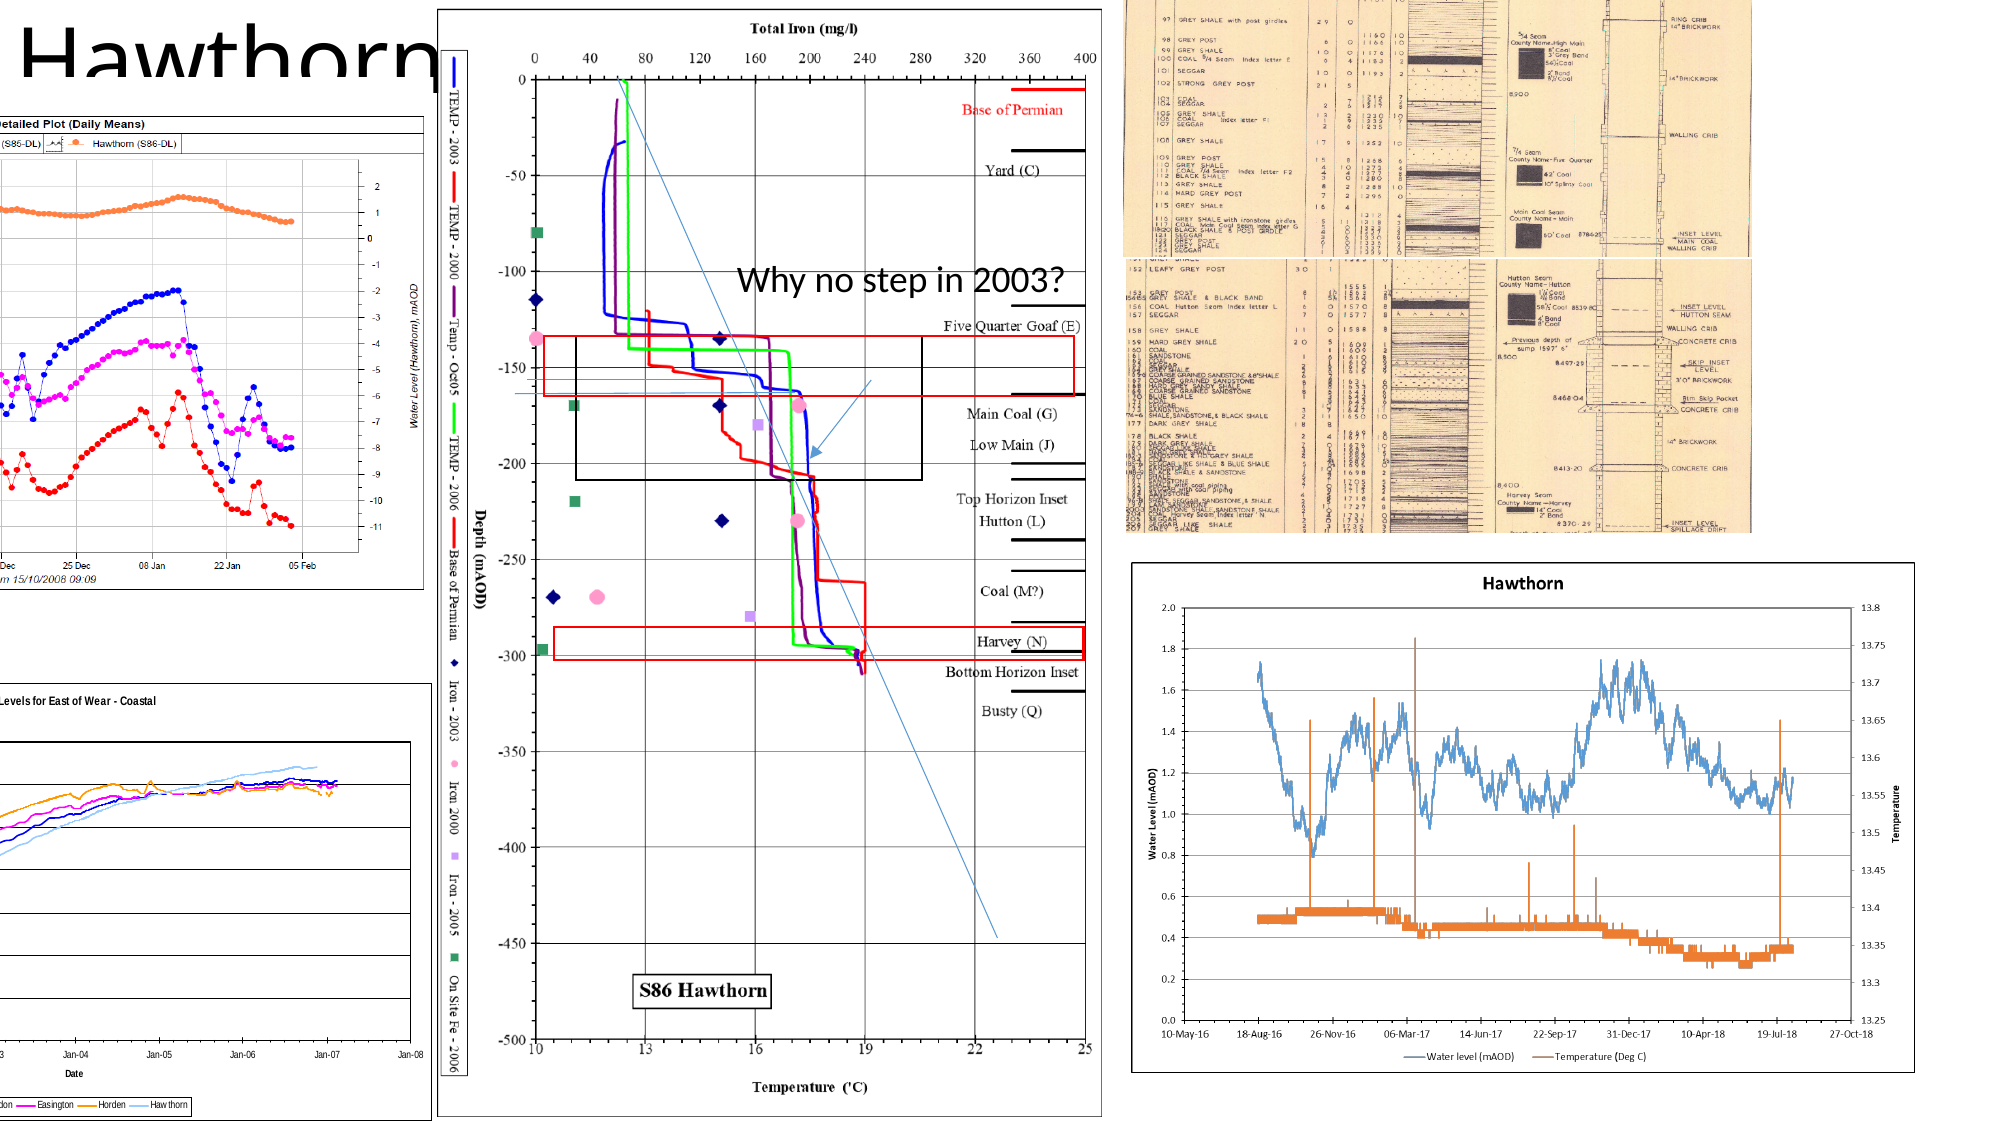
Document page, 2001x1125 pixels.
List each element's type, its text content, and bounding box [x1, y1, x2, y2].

picture [0, 0, 1915, 1116]
title Hawthorn [0, 0, 1123, 173]
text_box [617, 77, 998, 938]
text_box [0, 678, 437, 1125]
